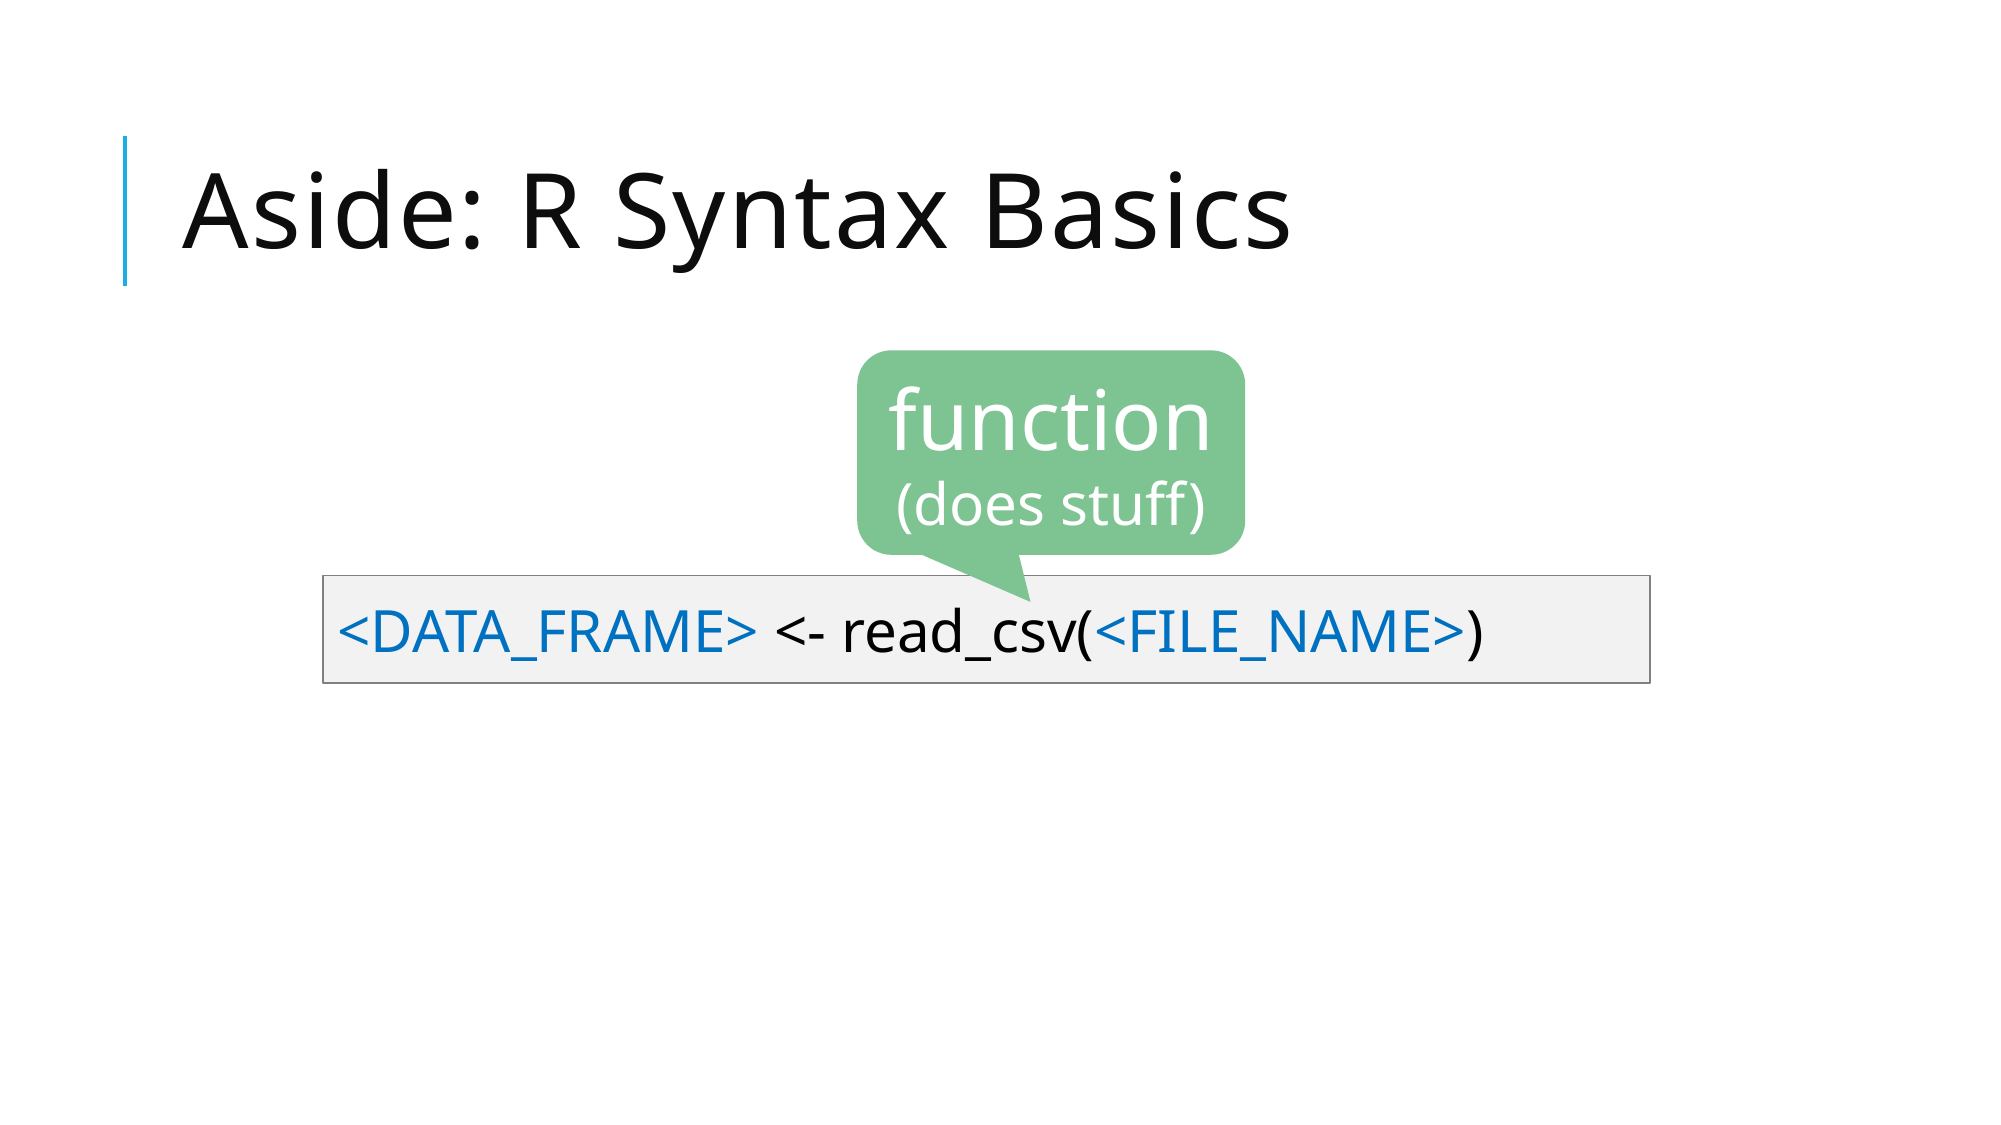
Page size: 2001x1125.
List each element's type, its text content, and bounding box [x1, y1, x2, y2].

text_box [322, 575, 1651, 684]
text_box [856, 312, 1246, 591]
title Aside: R Syntax Basics [168, 96, 1763, 342]
